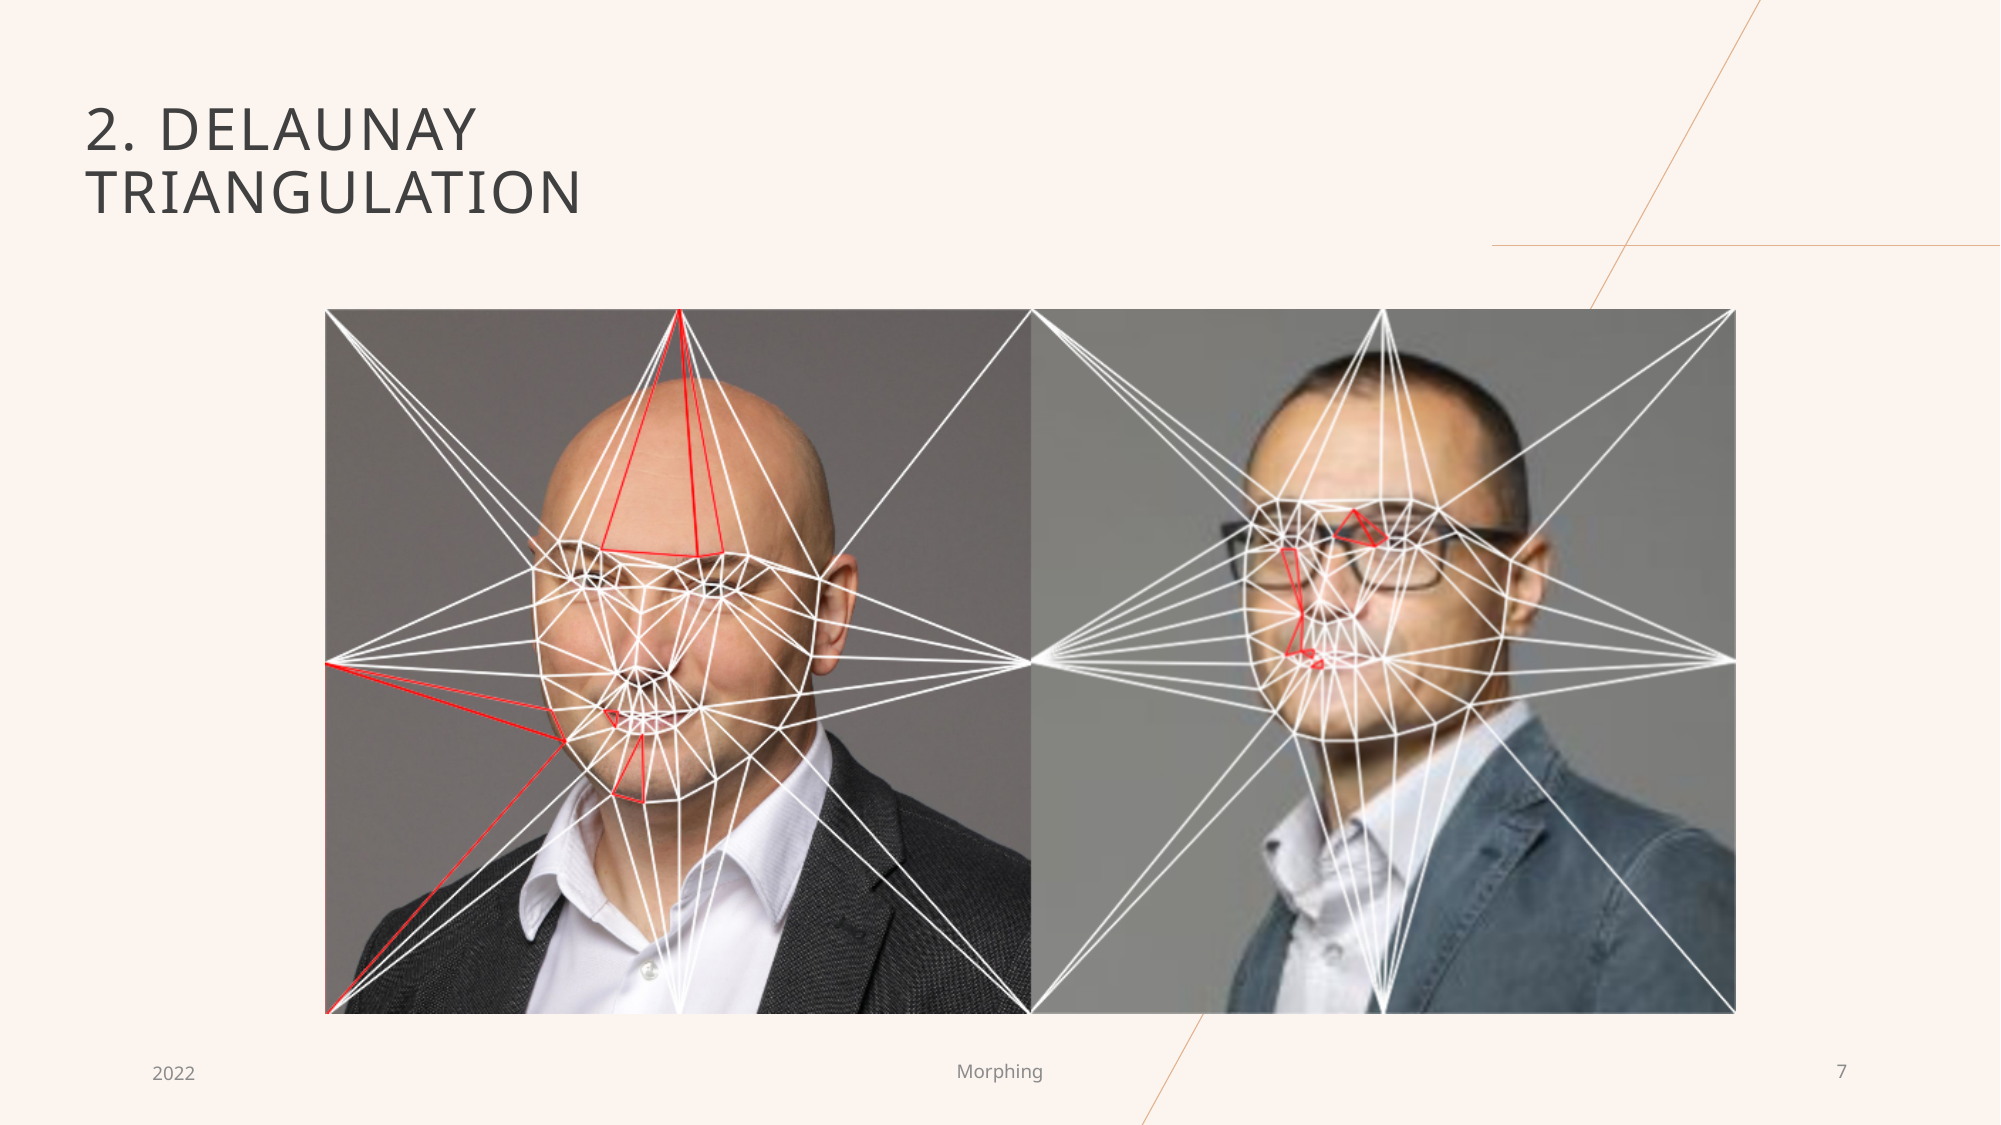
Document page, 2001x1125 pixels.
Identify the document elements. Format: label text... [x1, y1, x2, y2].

slide_number 7 [1412, 1042, 1863, 1103]
footer Morphing [857, 1042, 1143, 1103]
picture [325, 309, 1736, 1014]
slide_number 2022 [137, 1042, 588, 1103]
title 2. Delaunay triangulation [70, 36, 909, 234]
